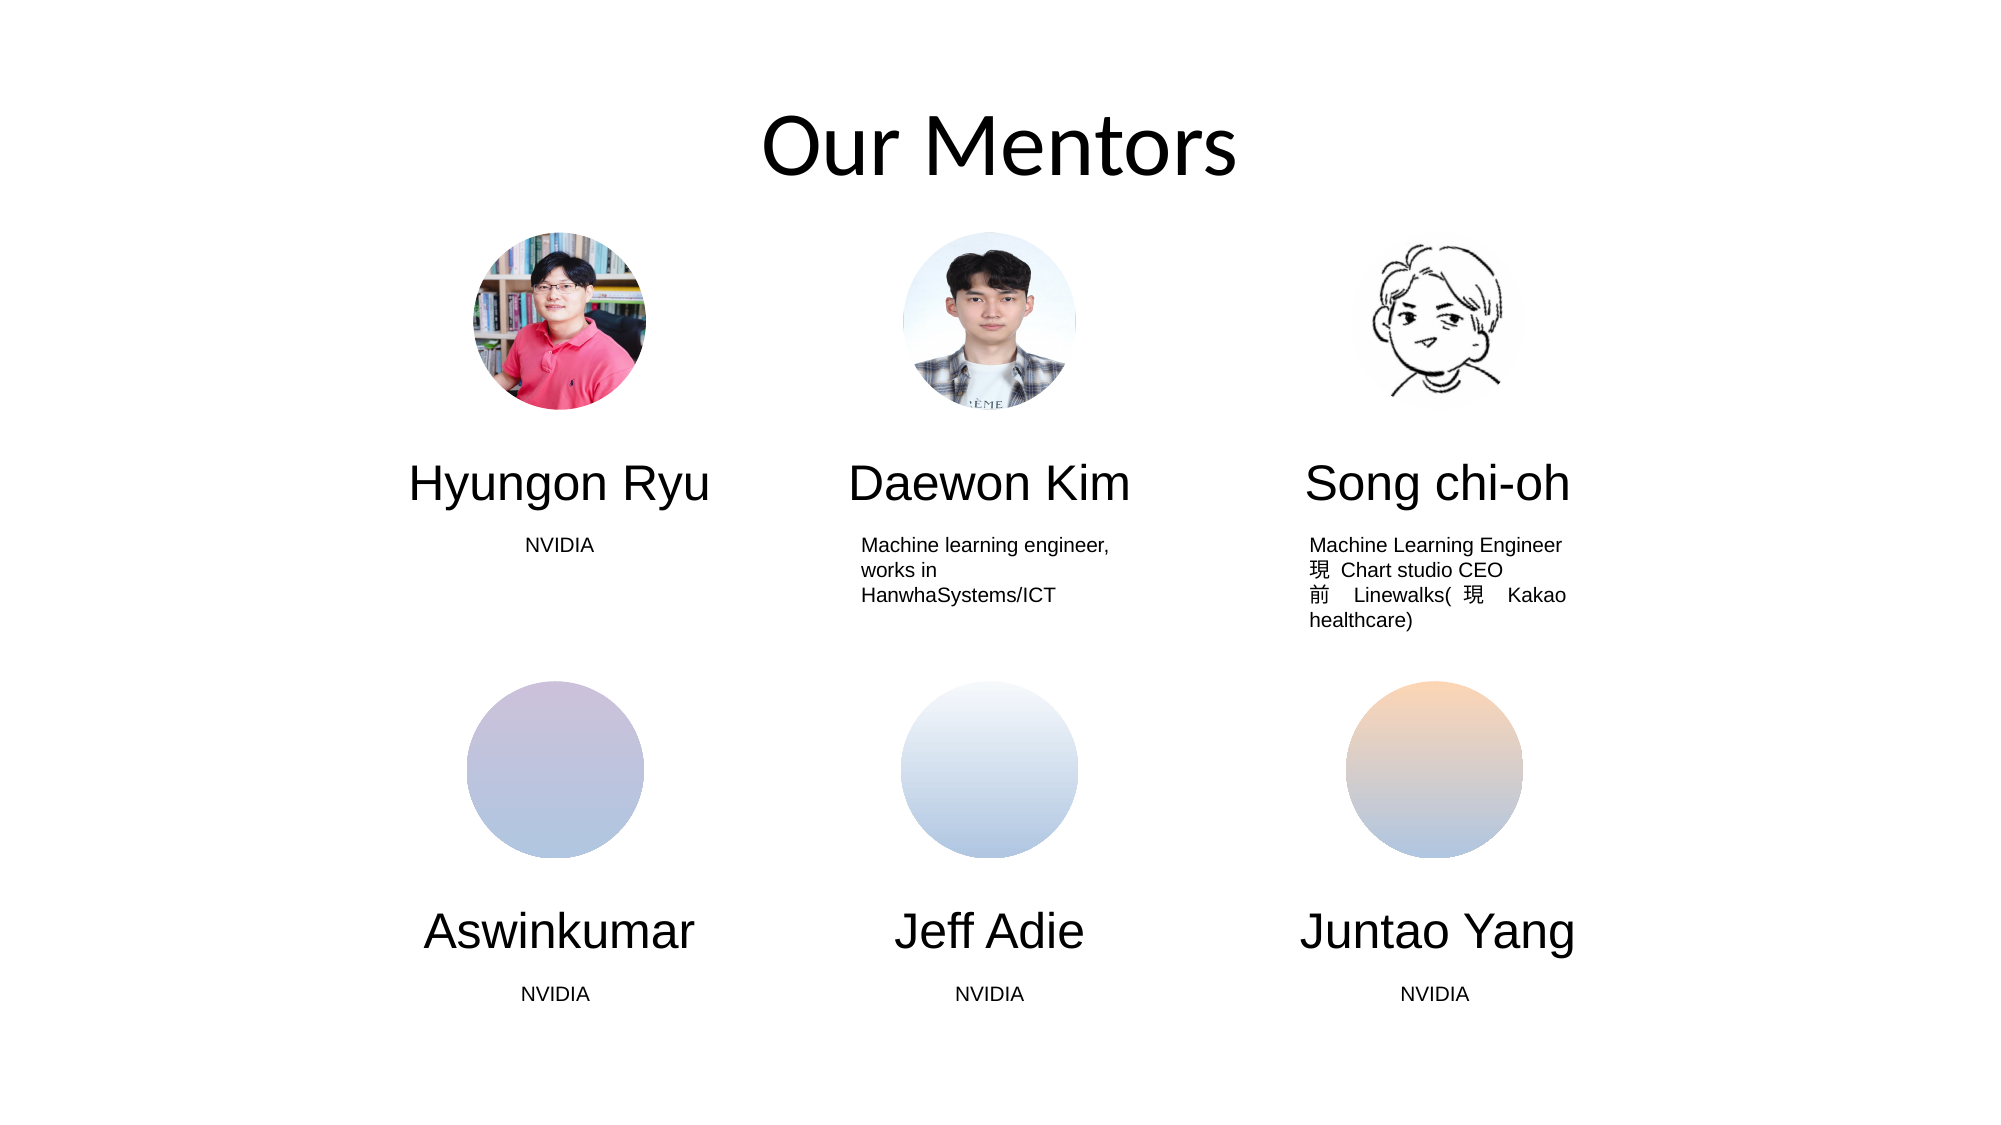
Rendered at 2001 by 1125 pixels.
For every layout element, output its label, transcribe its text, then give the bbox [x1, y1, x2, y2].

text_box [839, 680, 1140, 1076]
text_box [1261, 232, 1615, 628]
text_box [1278, 680, 1598, 1076]
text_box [390, 232, 729, 627]
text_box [829, 232, 1150, 628]
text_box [400, 680, 719, 1076]
title Our Mentors [324, 45, 1675, 233]
